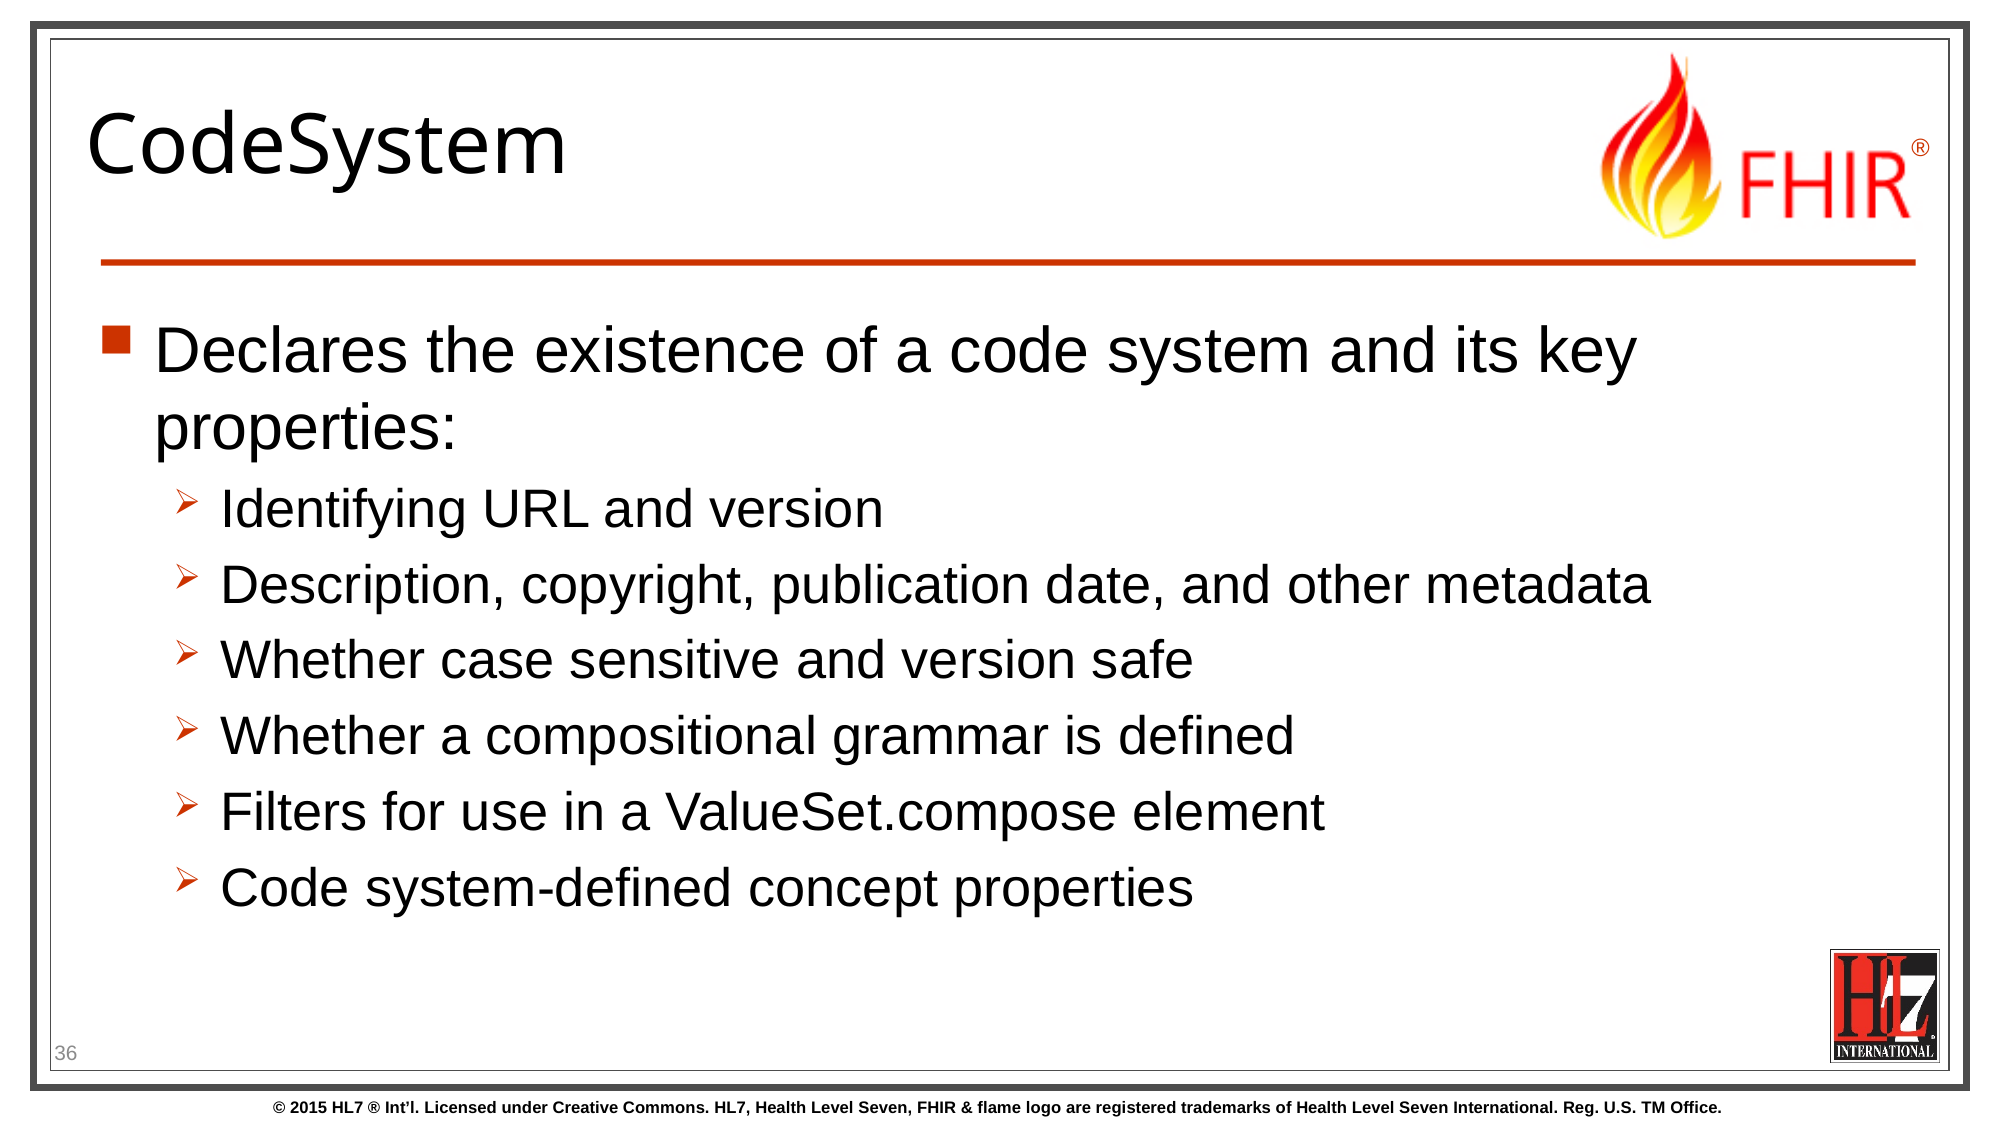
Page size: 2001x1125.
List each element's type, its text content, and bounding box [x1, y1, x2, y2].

picture [1830, 949, 1940, 1063]
title CodeSystem [70, 54, 1595, 244]
slide_number 36 [39, 1034, 197, 1071]
picture [1588, 42, 1923, 249]
list Declares the existence of a code system and its key properties: Identifying URL and version Description, copyright, publication date, and other metadata Whether case sensitive and version safe Whether a compositional grammar is defined Filters for use in a ValueSet.compose element Code system-defined concept properties [83, 299, 1917, 1059]
